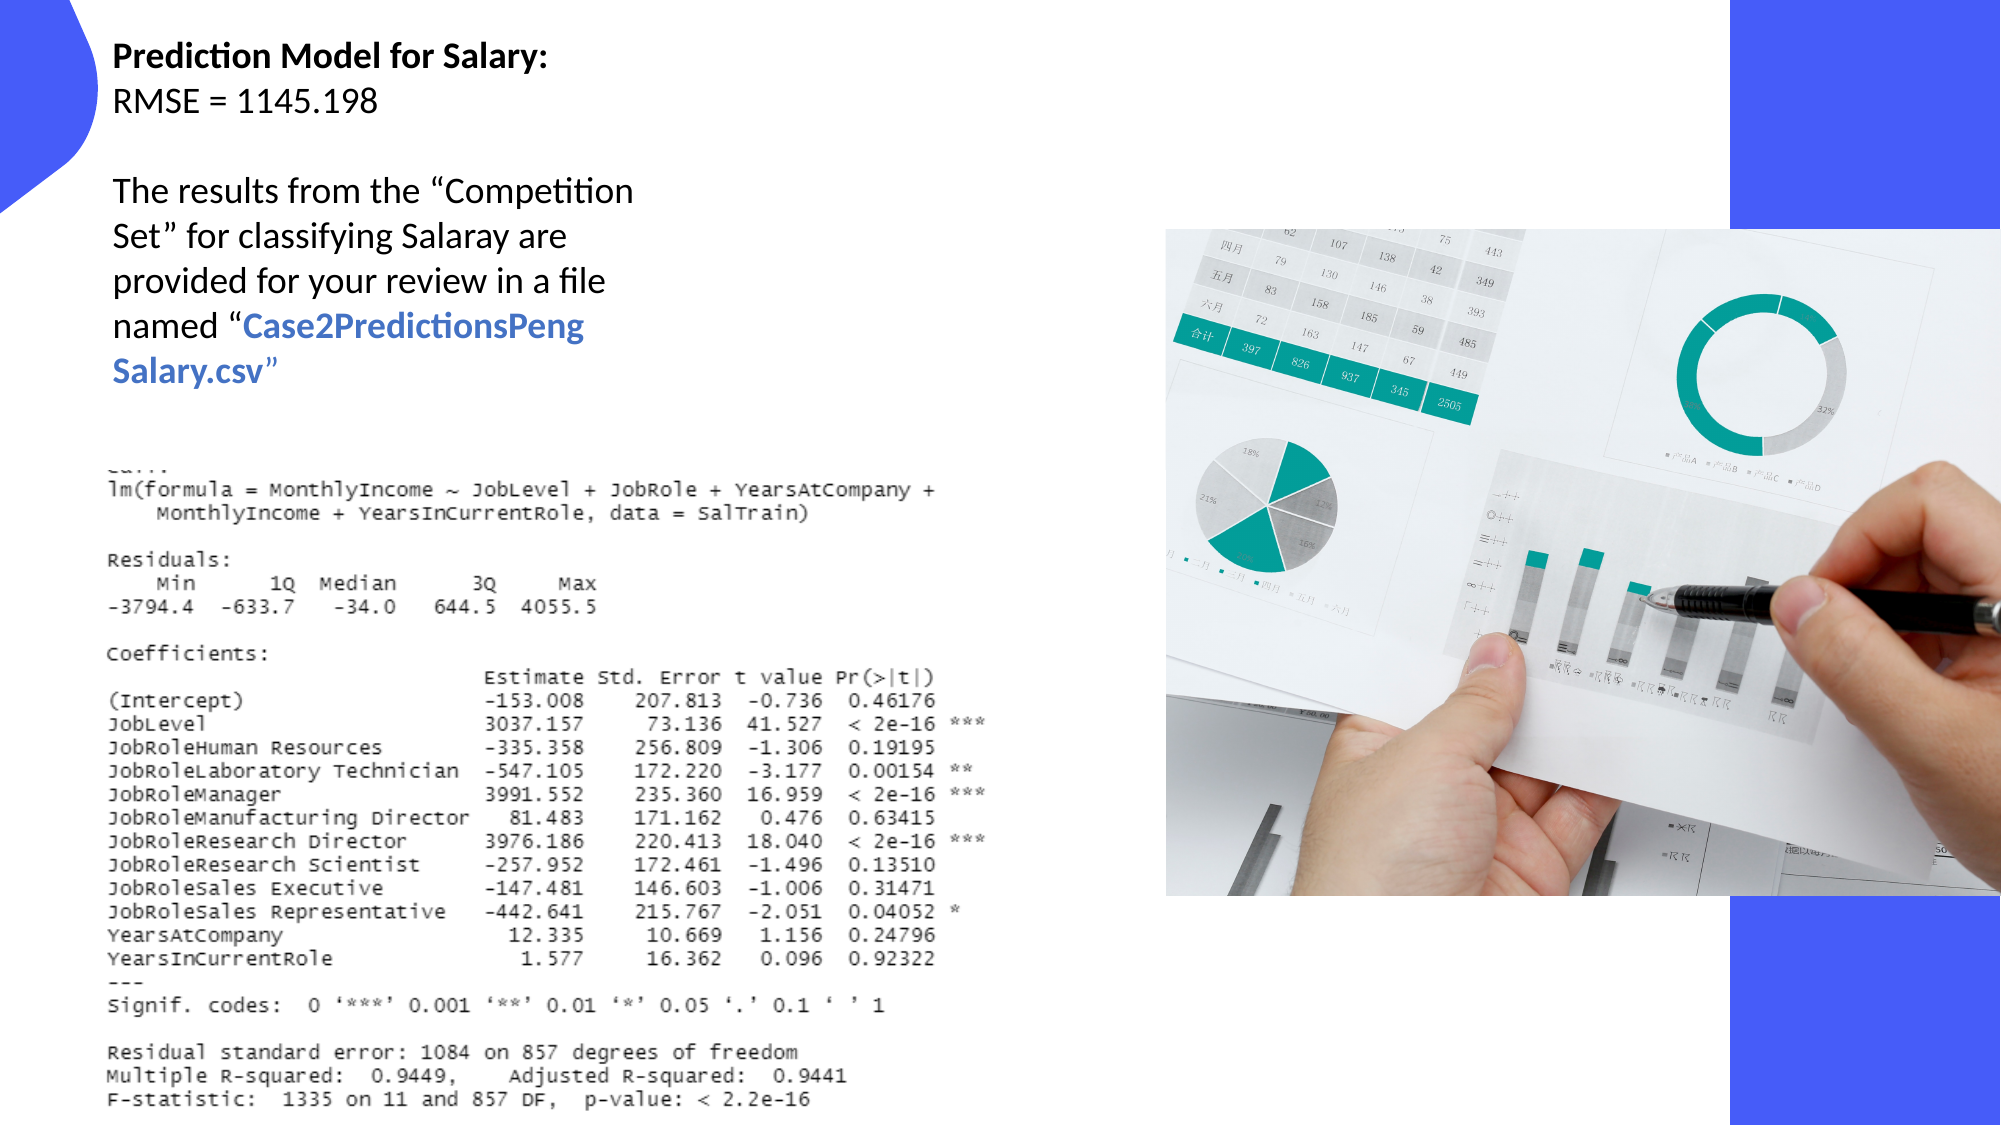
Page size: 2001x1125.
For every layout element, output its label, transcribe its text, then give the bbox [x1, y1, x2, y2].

text_box [1729, 0, 2000, 228]
text_box [0, 0, 97, 215]
text_box [1729, 896, 2000, 1125]
text_box Prediction Model for Salary: RMSE = 1145.198 The results from the “Competition Set” for classifying Salaray are provided for your review in a file named “Case2PredictionsPeng Salary.csv” [97, 23, 671, 444]
picture [106, 228, 2001, 1125]
